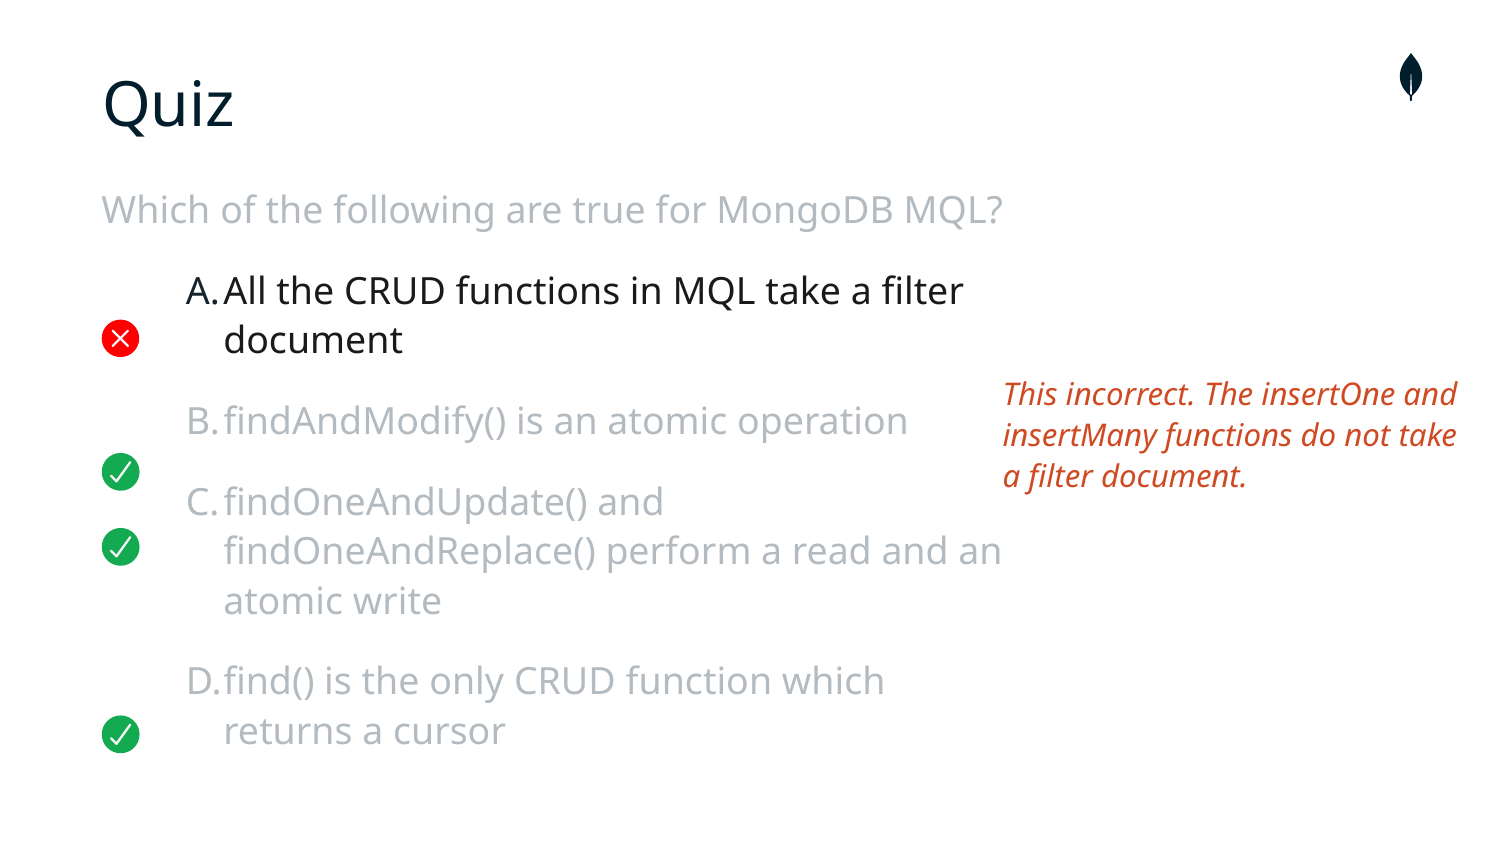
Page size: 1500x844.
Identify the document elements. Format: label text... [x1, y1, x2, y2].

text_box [101, 527, 140, 567]
text_box This incorrect. The insertOne and insertMany functions do not take a filter document. [987, 354, 1480, 509]
title Quiz [102, 63, 1326, 140]
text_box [101, 715, 140, 754]
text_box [101, 319, 140, 358]
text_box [101, 452, 140, 492]
title Which of the following are true for MongoDB MQL? All the CRUD functions in MQL take a filter document findAndModify() is an atomic operation findOneAndUpdate() and findOneAndReplace() perform a read and an atomic write find() is the only CRUD function which returns a cursor [101, 181, 1025, 680]
